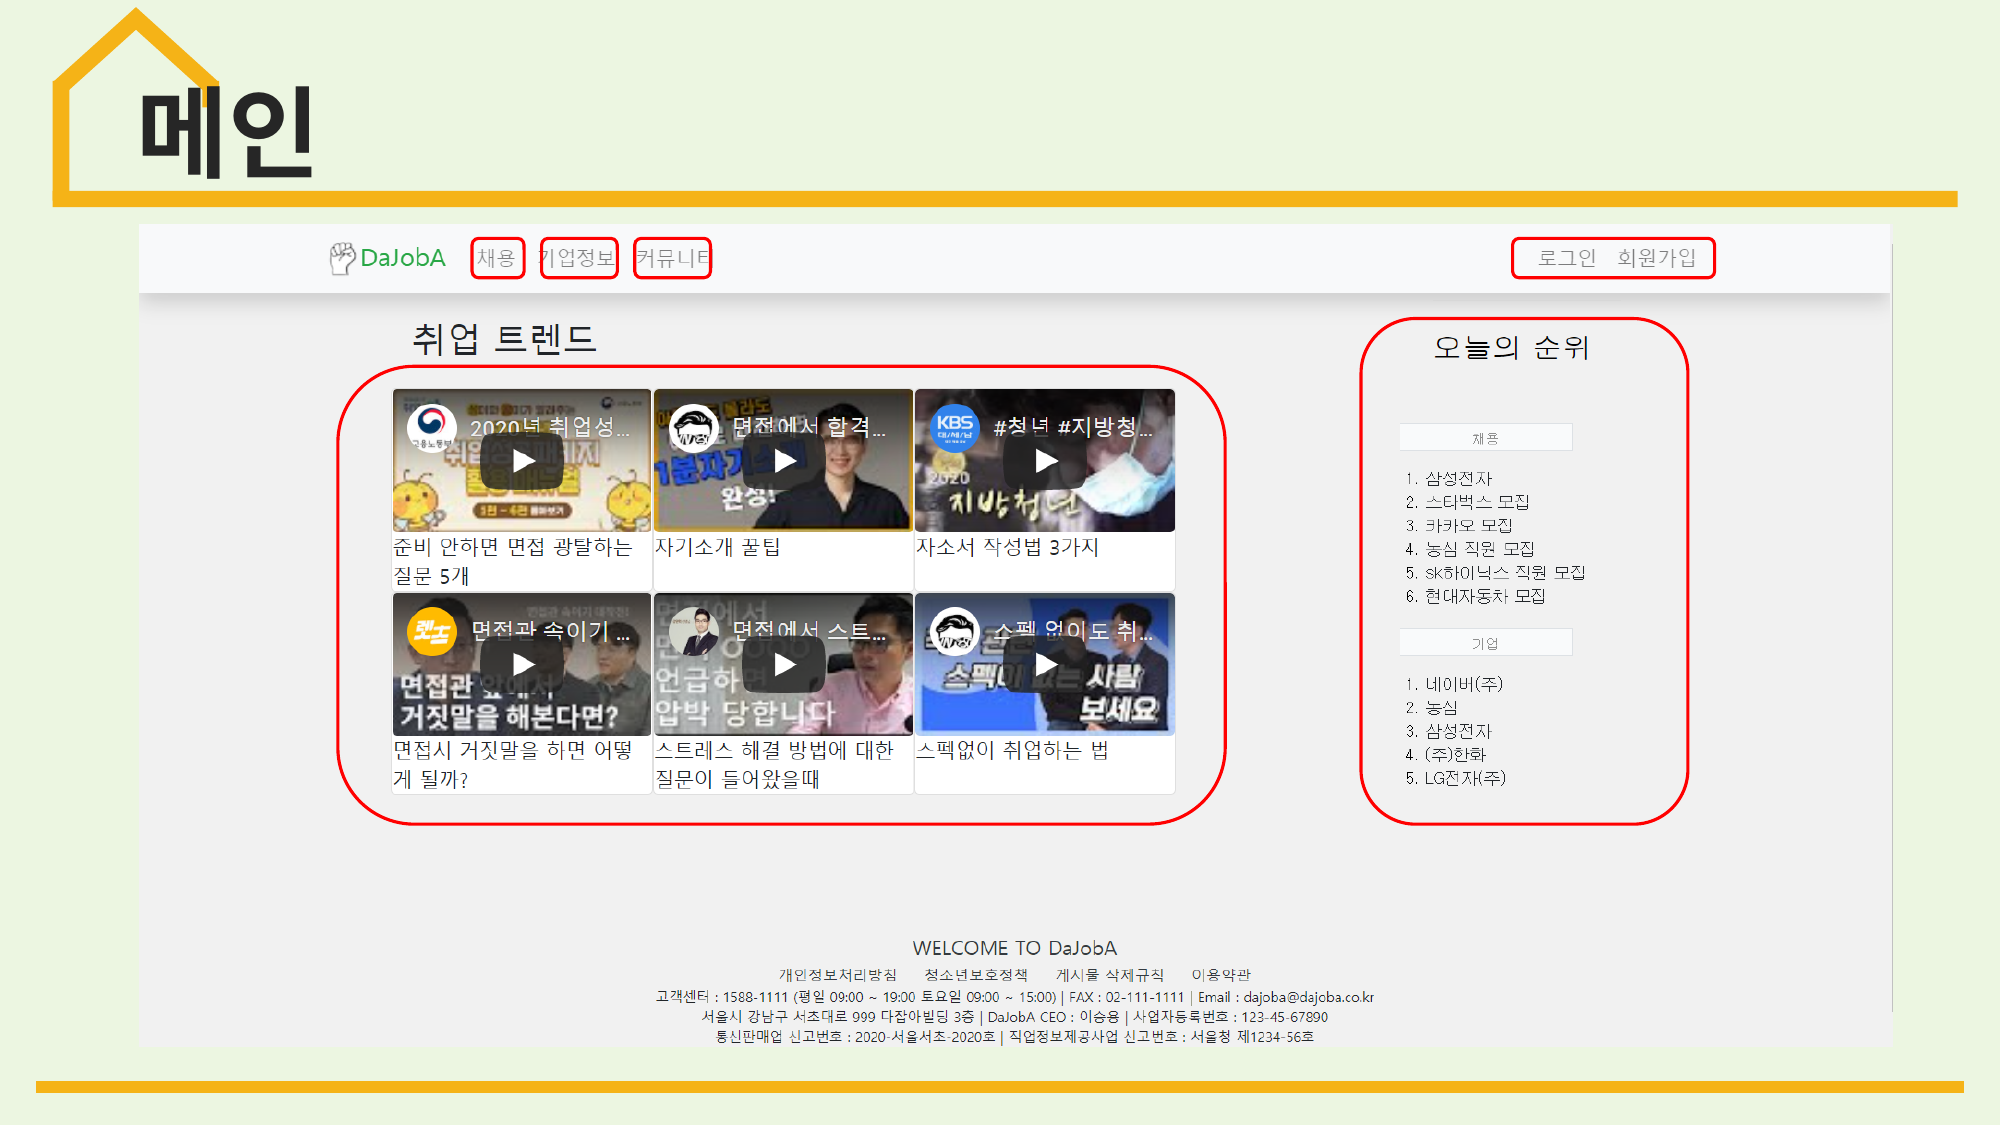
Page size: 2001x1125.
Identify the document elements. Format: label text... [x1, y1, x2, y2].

picture [139, 224, 1893, 1047]
text_box 메인 [121, 78, 1969, 198]
